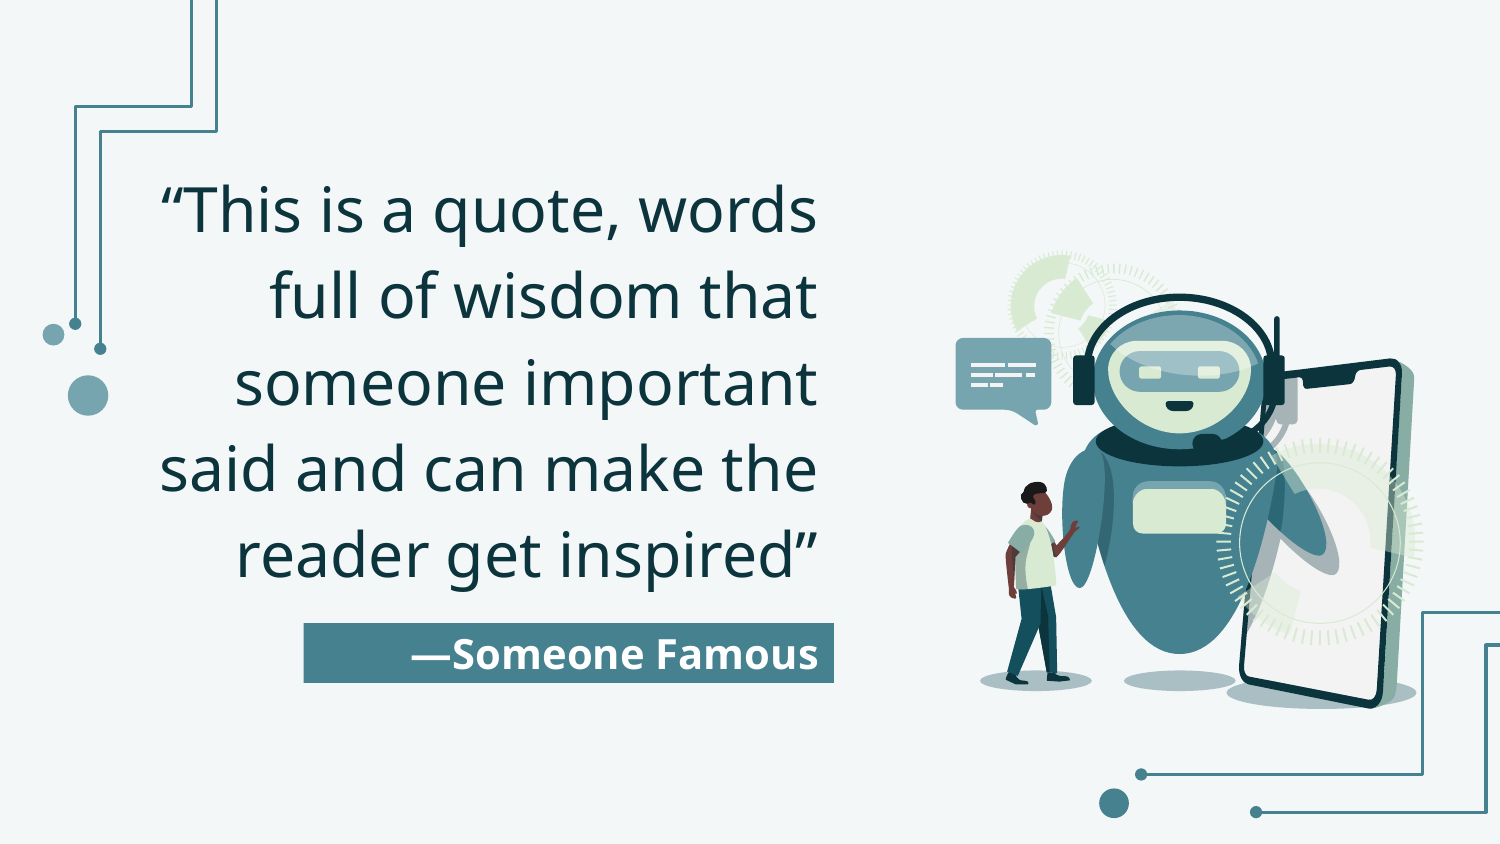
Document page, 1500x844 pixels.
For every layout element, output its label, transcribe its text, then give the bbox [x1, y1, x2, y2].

title —Someone Famous [303, 623, 834, 683]
subtitle “This is a quote, words full of wisdom that someone important said and can make the reader get inspired” [116, 155, 835, 605]
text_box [955, 250, 1424, 710]
